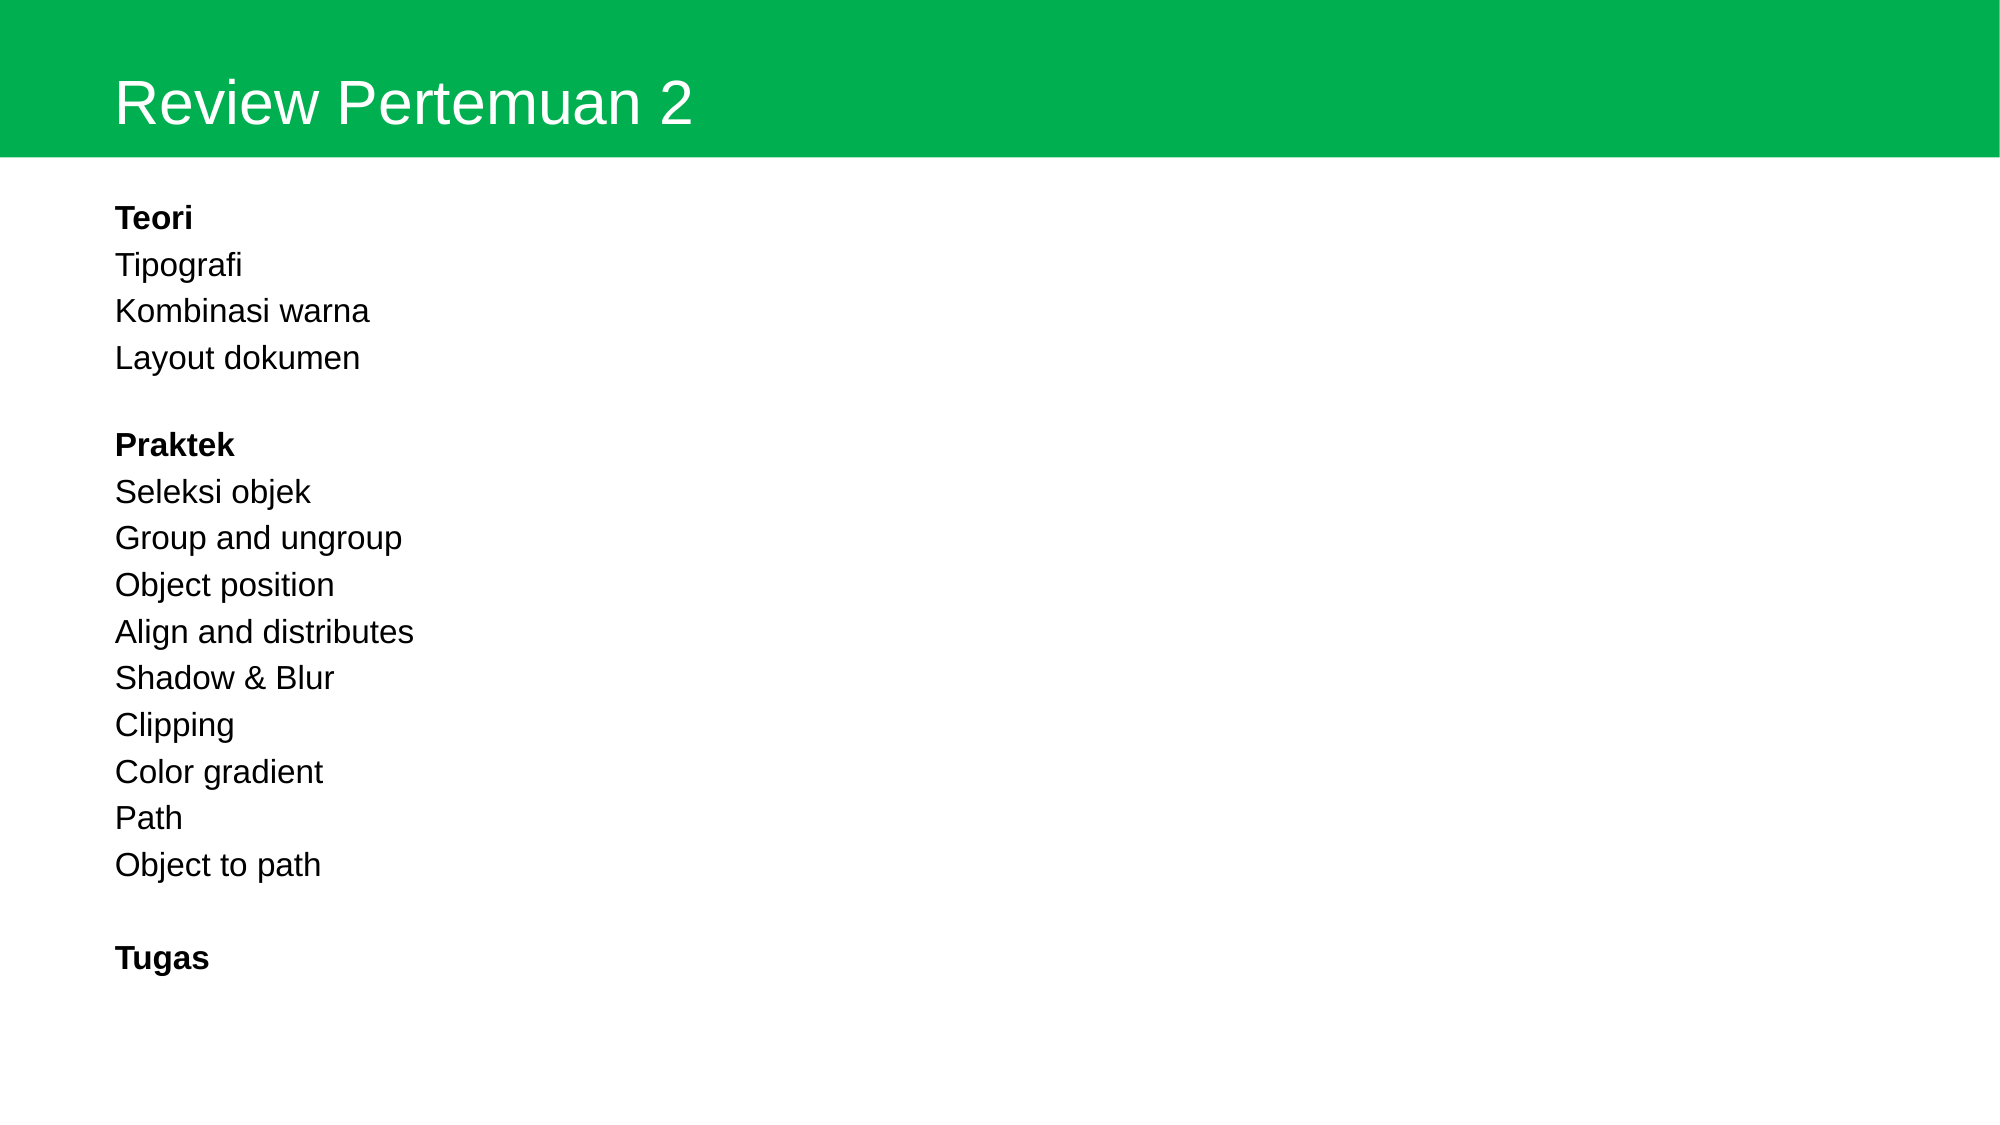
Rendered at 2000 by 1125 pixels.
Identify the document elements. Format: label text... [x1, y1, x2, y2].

list Teori Tipografi Kombinasi warna Layout dokumen Praktek Seleksi objek Group and ungroup Object position Align and distributes Shadow & Blur Clipping Color gradient Path Object to path Tugas [99, 188, 1900, 1006]
title Review Pertemuan 2 [99, 44, 1900, 155]
